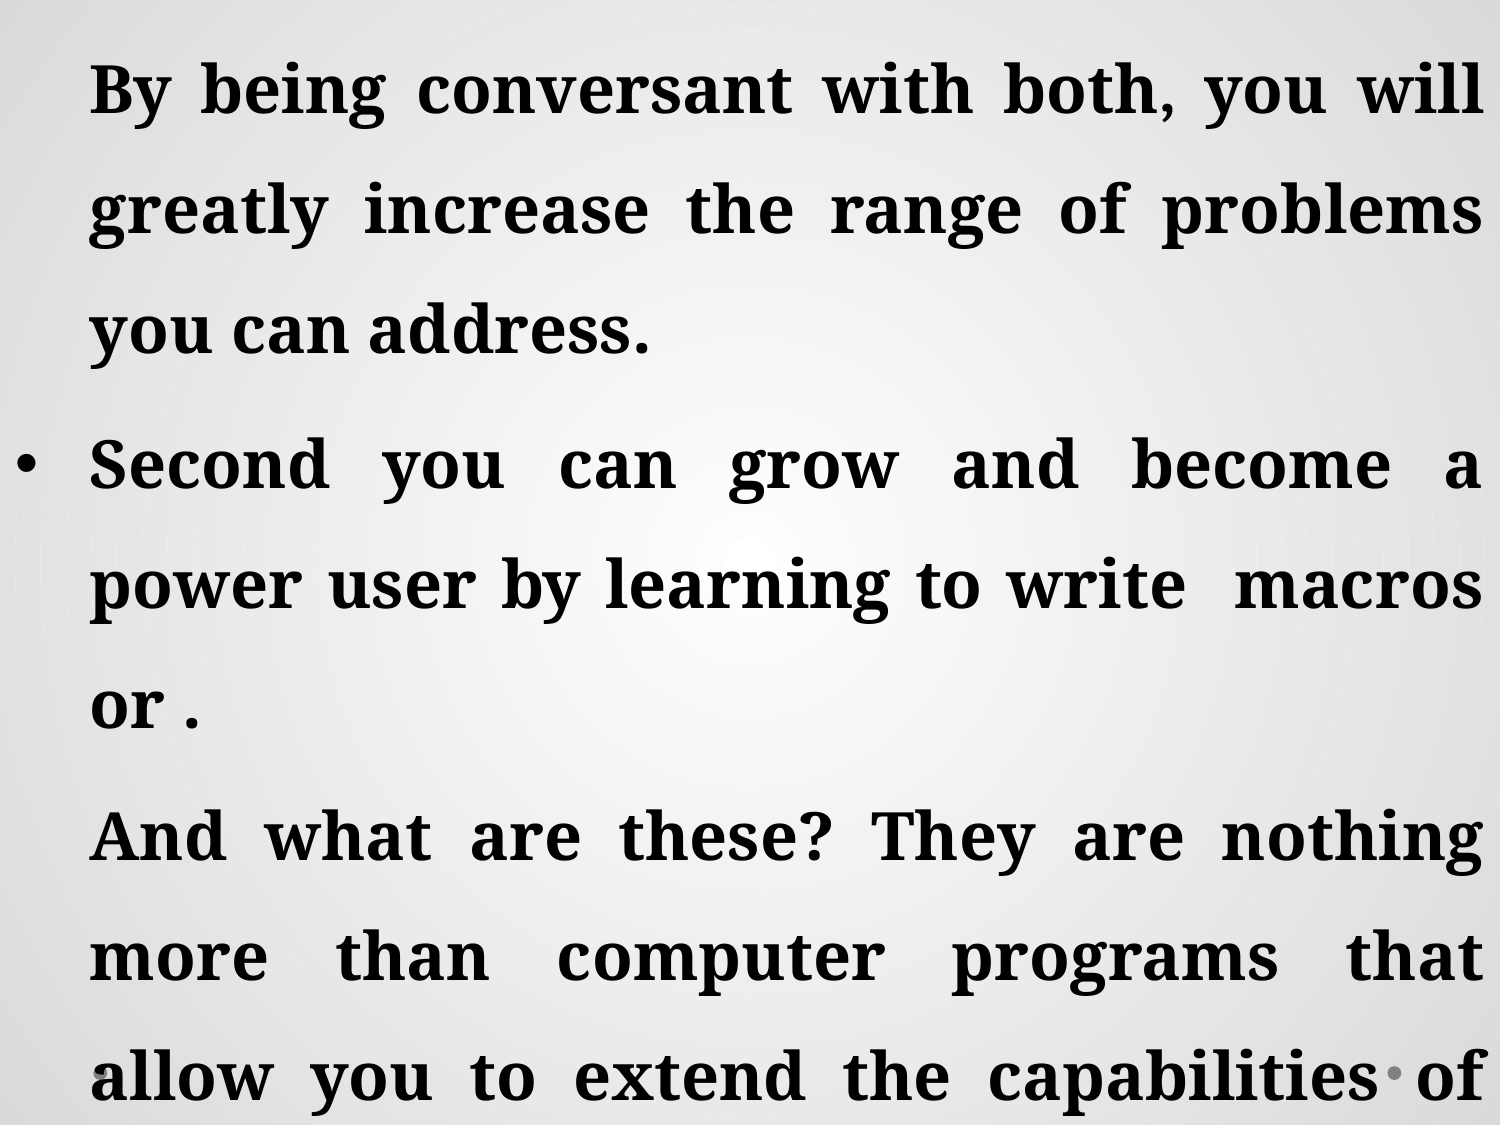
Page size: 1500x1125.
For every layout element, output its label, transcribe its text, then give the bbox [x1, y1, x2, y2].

text_box By being conversant with both, you will greatly increase the range of problems you can address. [0, 0, 1500, 375]
text_box And what are these? They are nothing more than computer programs that allow you to extend the capabilities of these tools. [0, 746, 1500, 1125]
